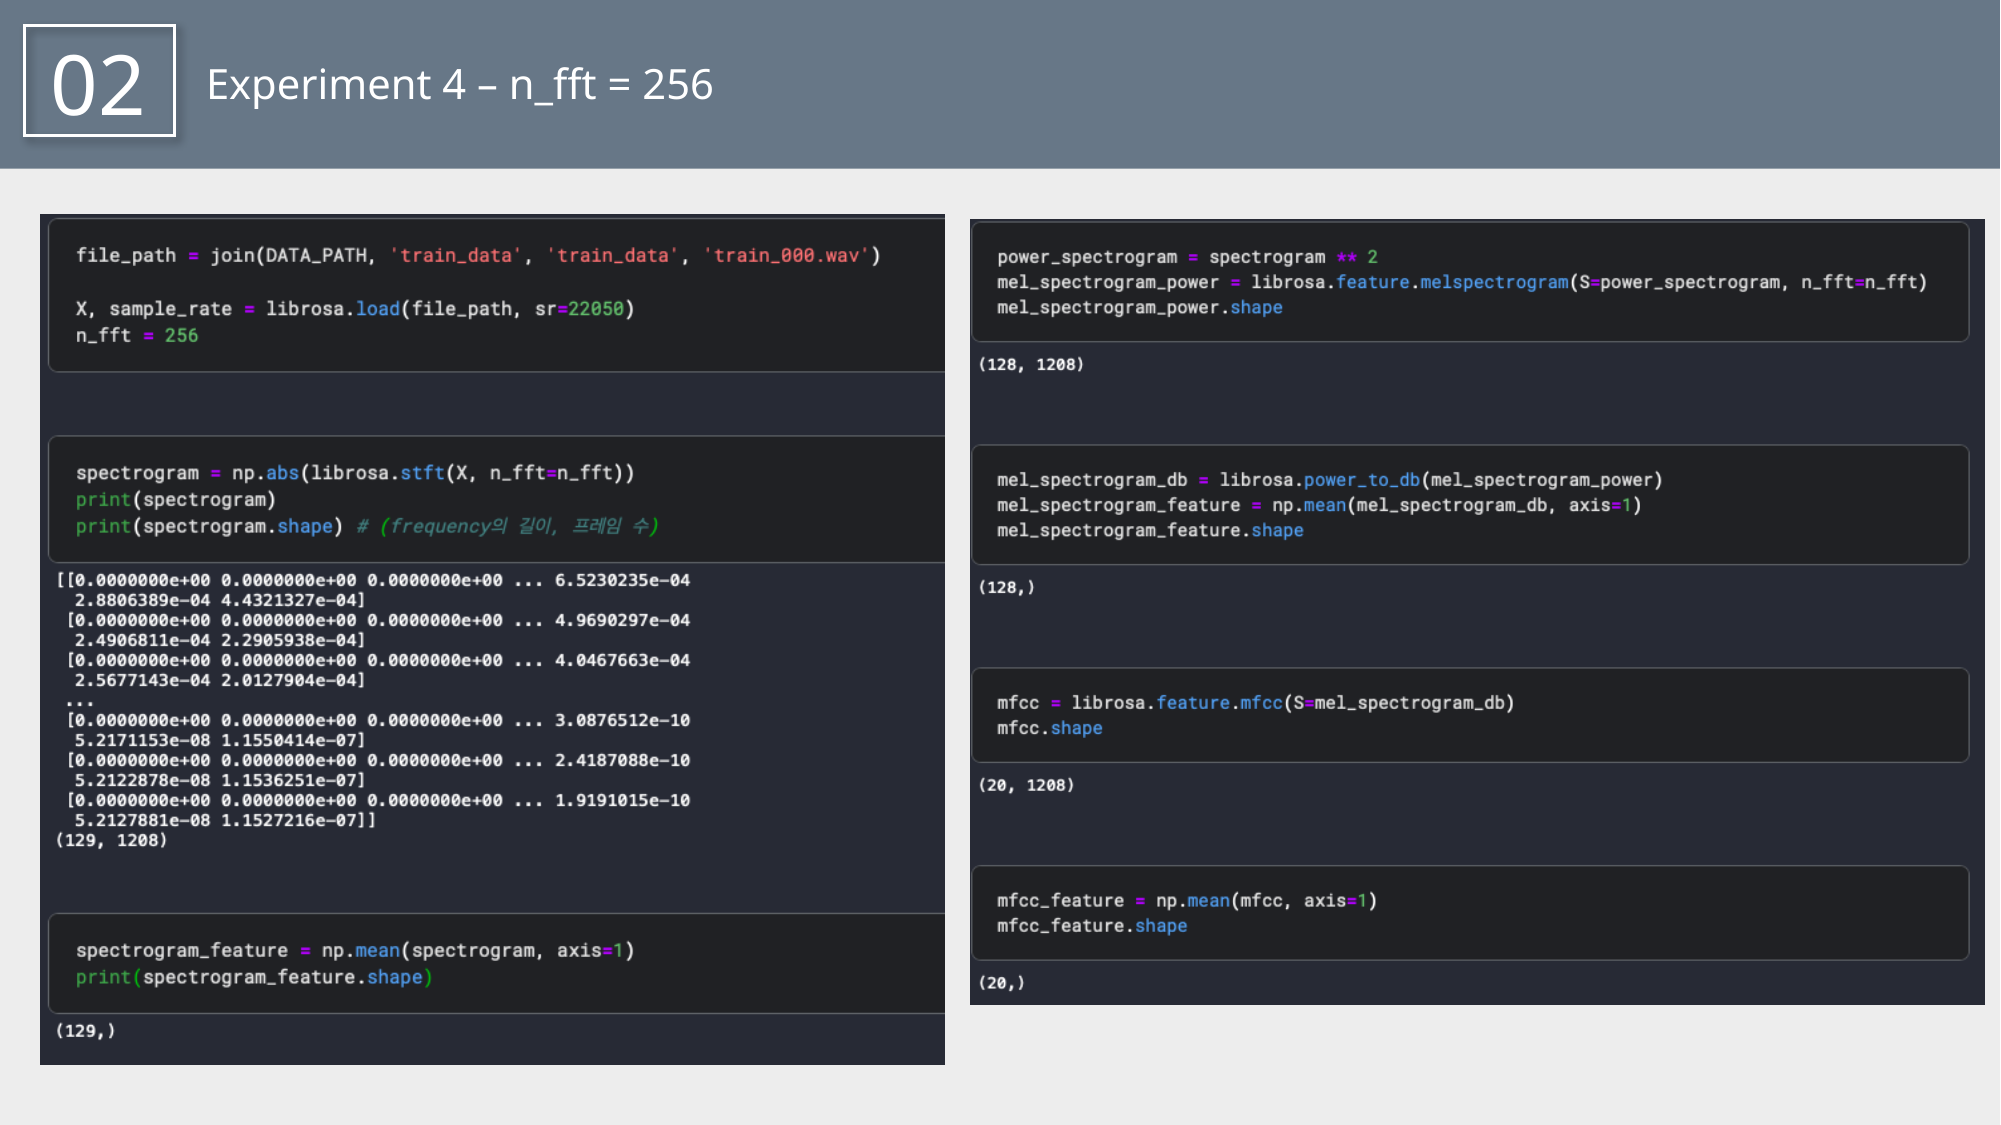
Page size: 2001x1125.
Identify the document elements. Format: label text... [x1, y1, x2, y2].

picture [970, 219, 1985, 1005]
text_box Experiment 4 – n_fft = 256 [191, 50, 1534, 116]
text_box [23, 24, 176, 137]
text_box [0, 0, 2000, 170]
text_box 02 [36, 25, 161, 140]
picture [40, 214, 945, 1065]
